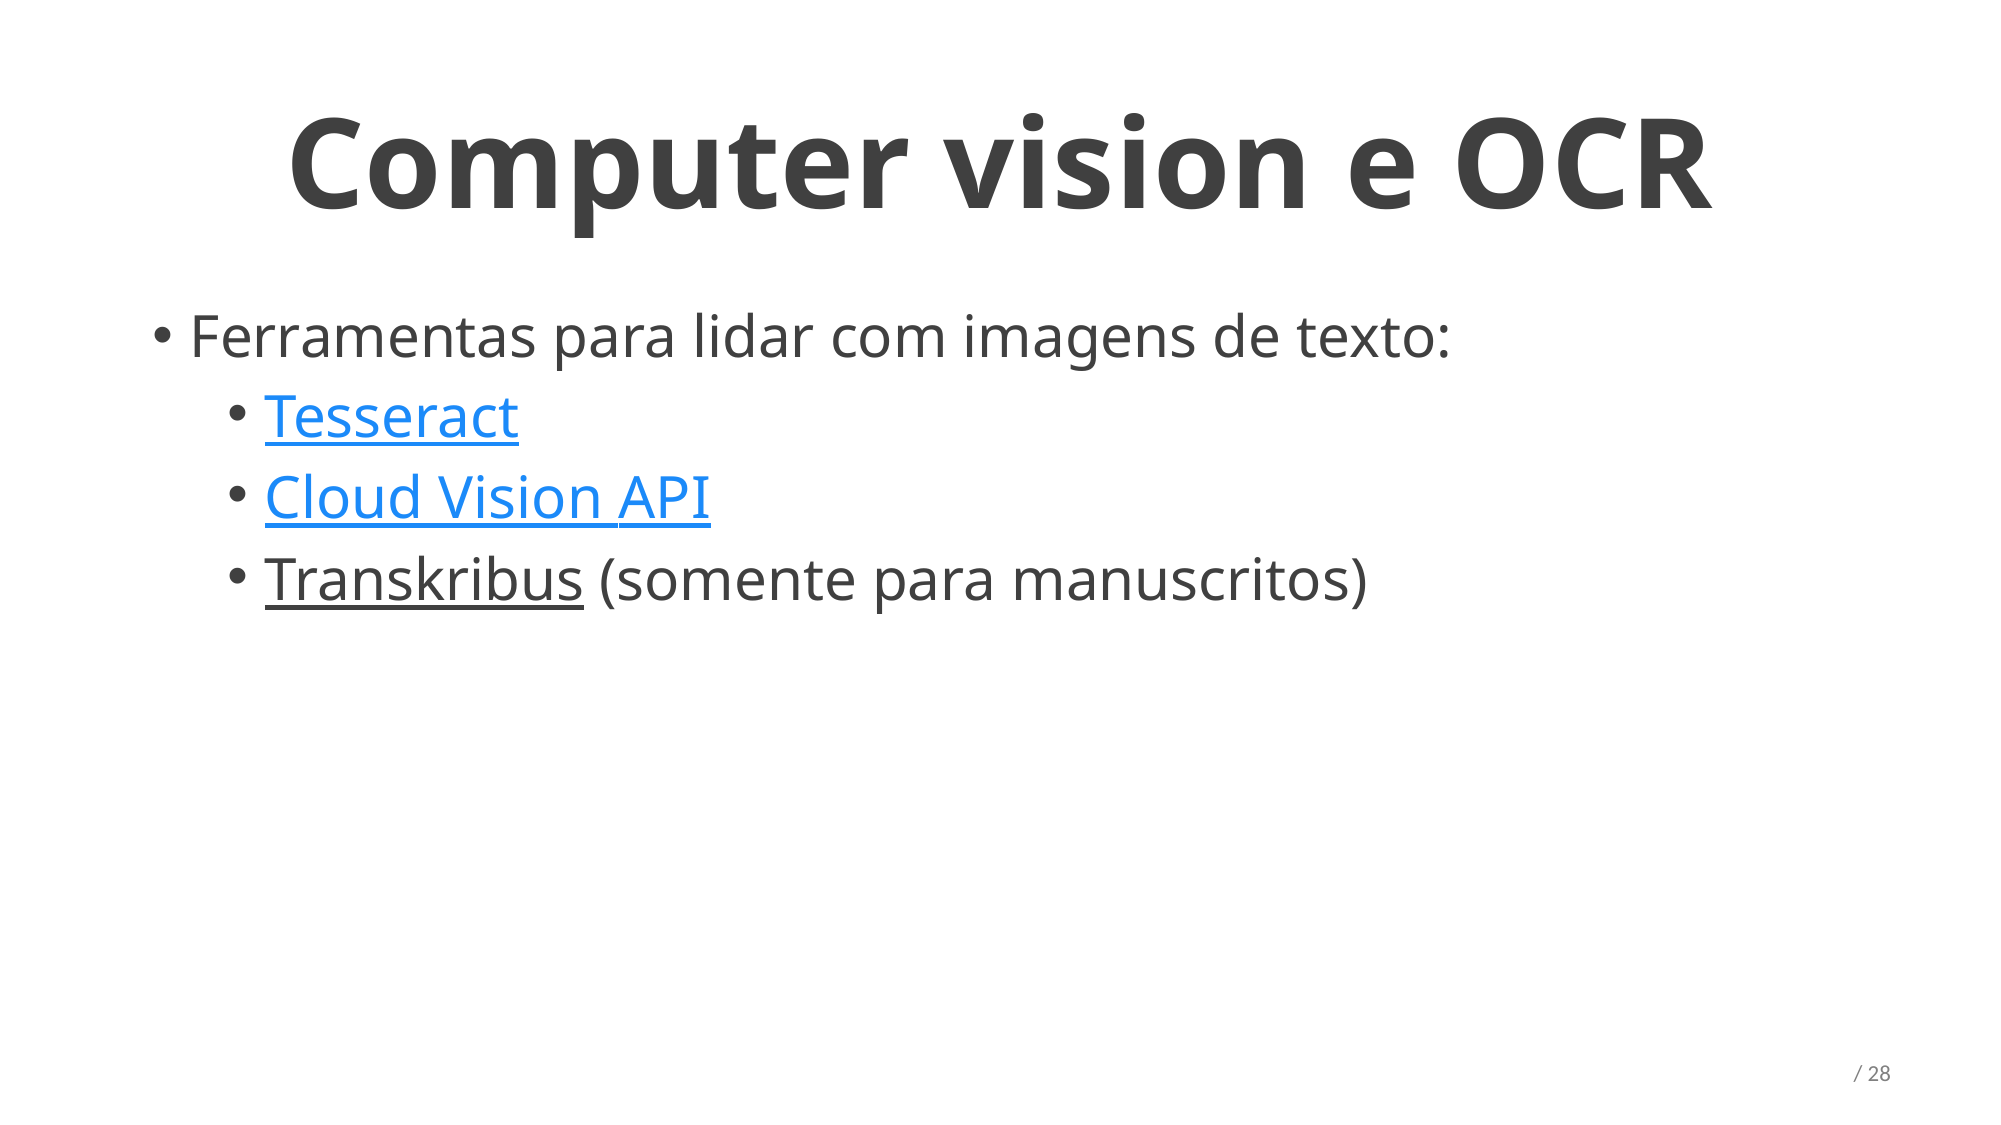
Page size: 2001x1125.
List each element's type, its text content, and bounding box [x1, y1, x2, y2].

title Computer vision e OCR [131, 54, 1869, 284]
list Ferramentas para lidar com imagens de texto: Tesseract Cloud Vision API Transkribus (somente para manuscritos) [131, 293, 1869, 1019]
